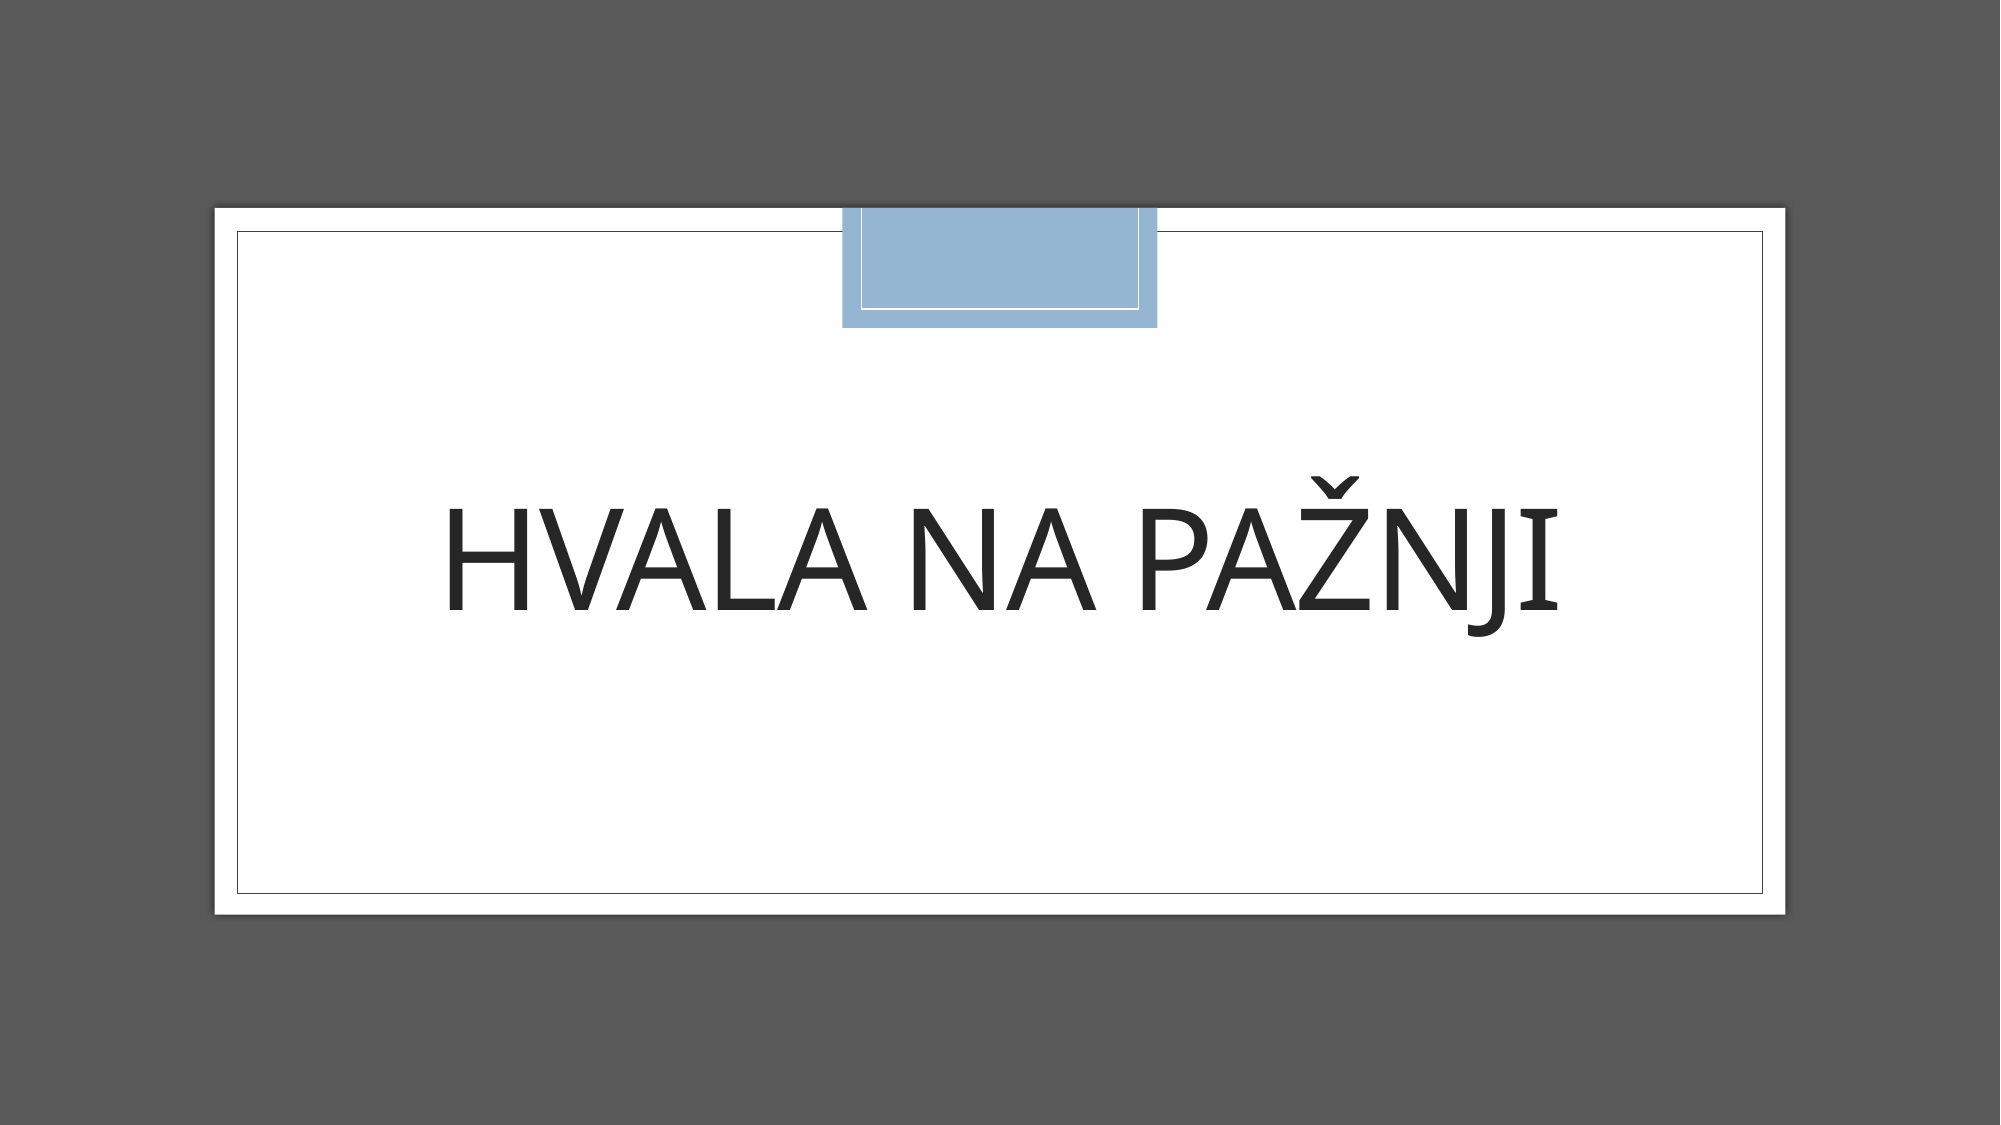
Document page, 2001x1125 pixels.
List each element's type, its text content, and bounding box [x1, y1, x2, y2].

title HVALA NA PAŽNJI [267, 368, 1733, 769]
